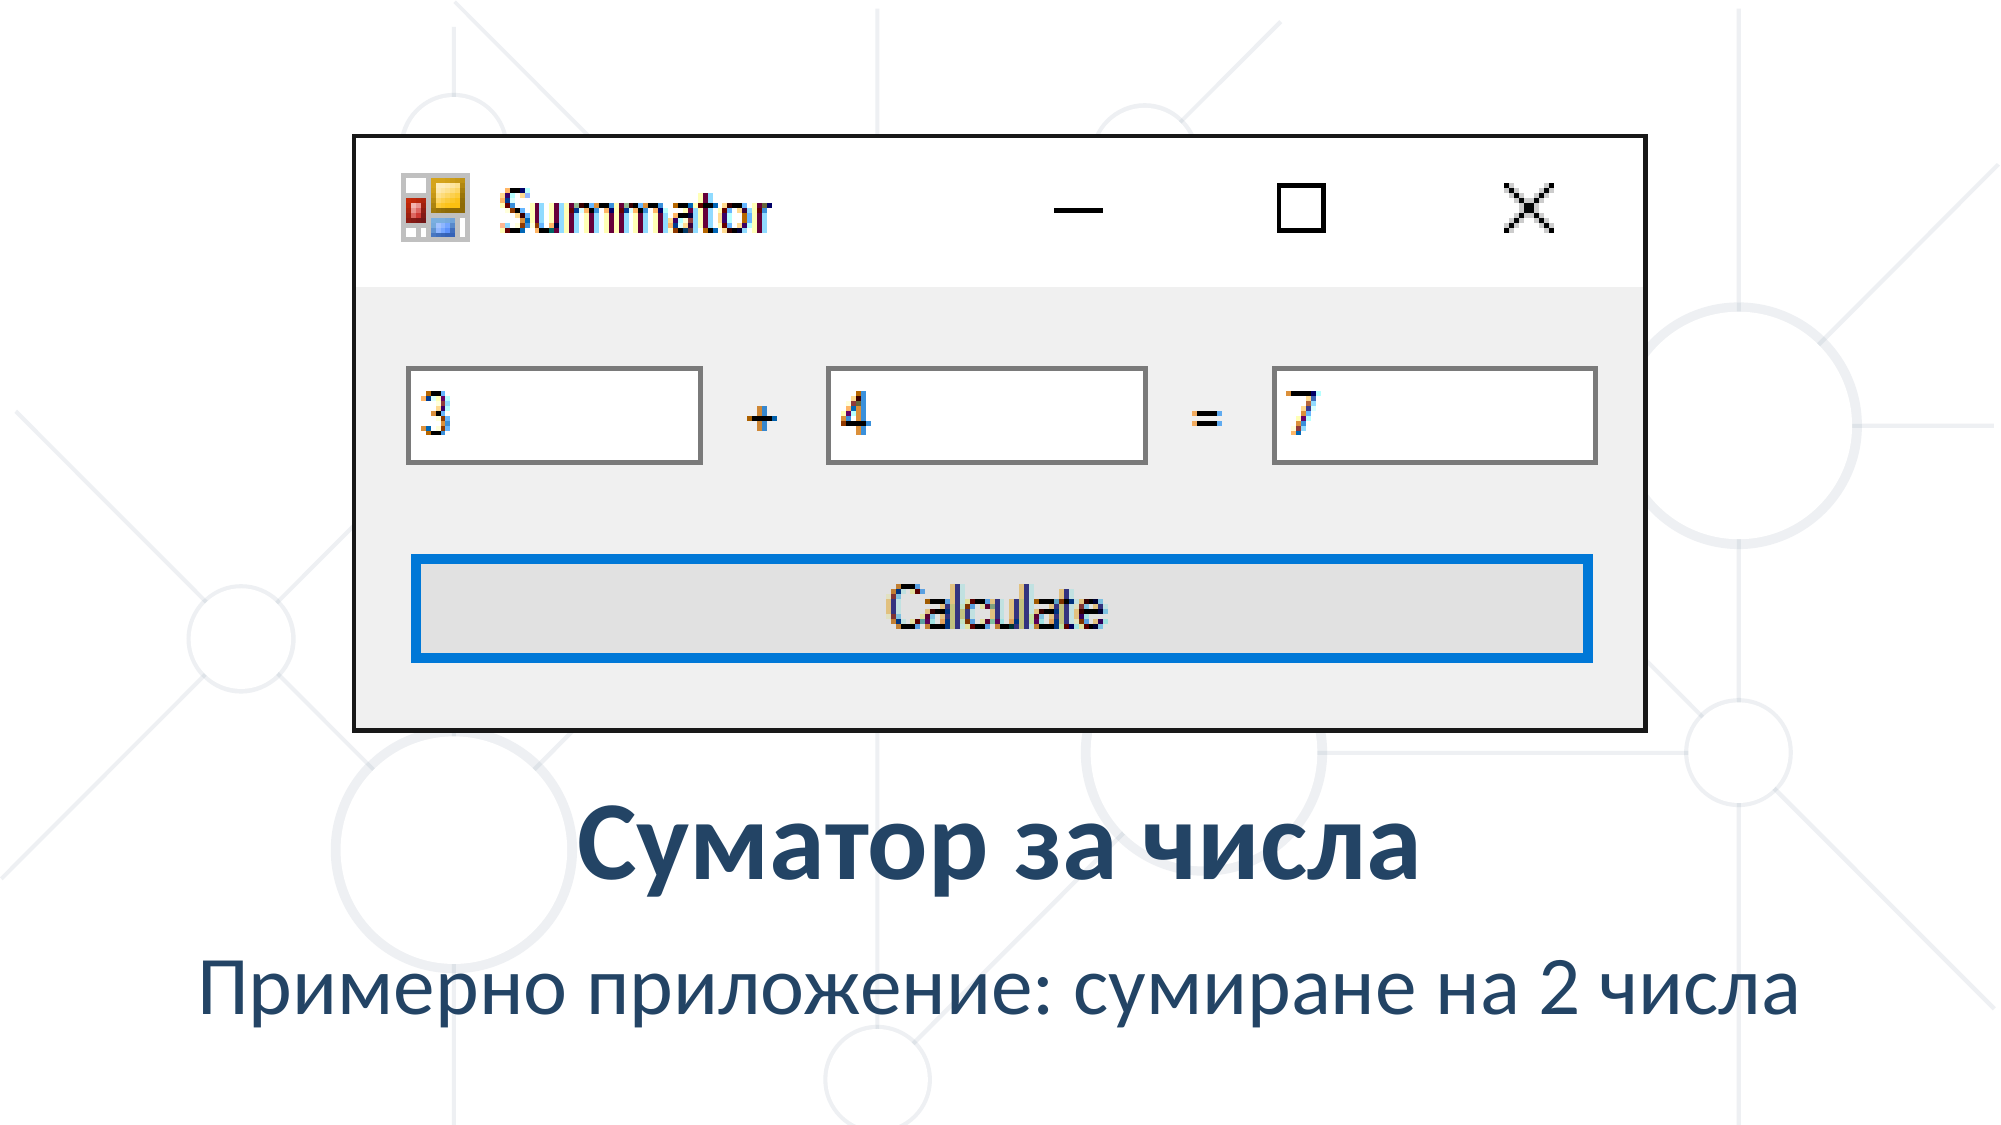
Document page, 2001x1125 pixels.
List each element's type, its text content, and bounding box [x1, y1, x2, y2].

picture [352, 134, 1648, 733]
subtitle Примерно приложение: сумиране на 2 числа [100, 916, 1900, 1043]
title Суматор за числа [100, 771, 1900, 898]
